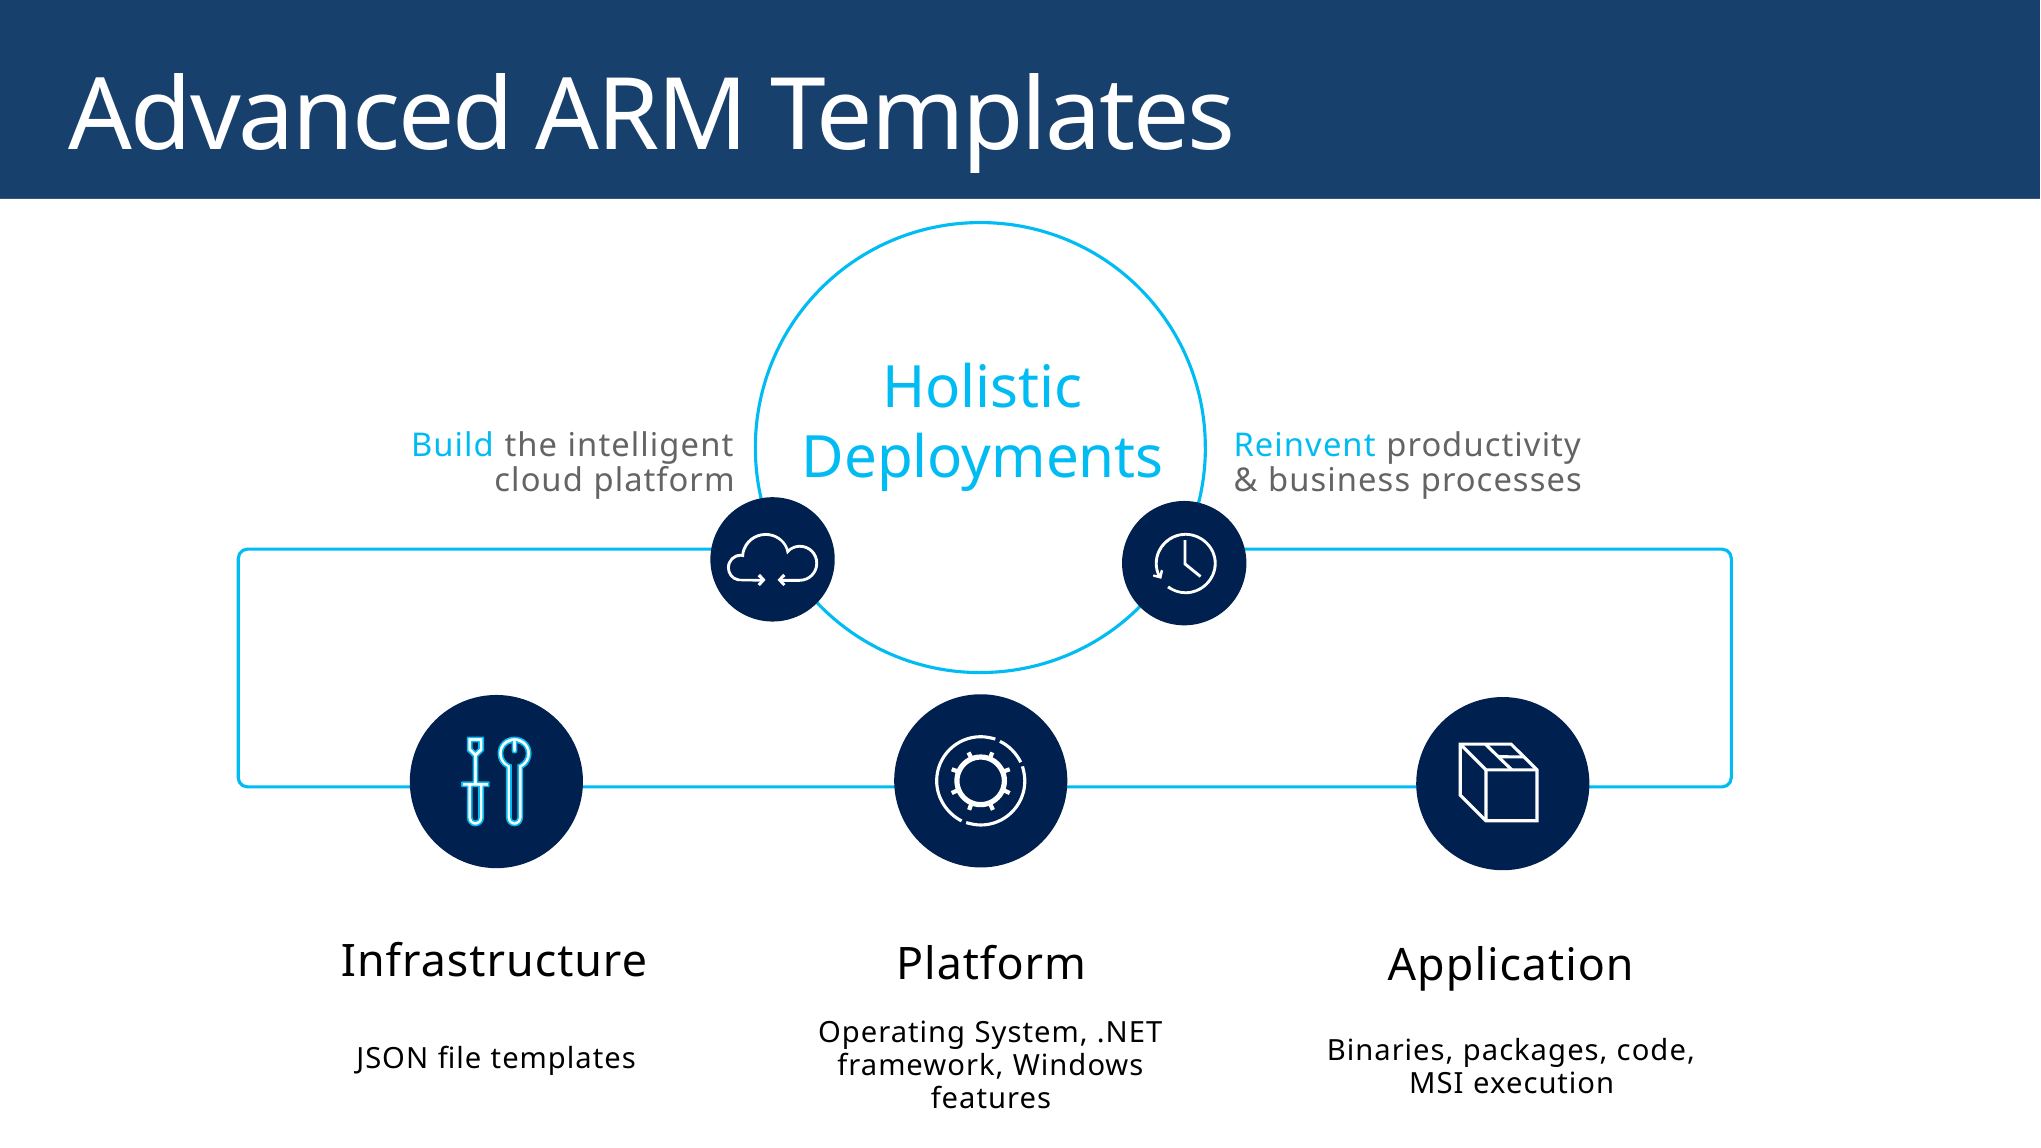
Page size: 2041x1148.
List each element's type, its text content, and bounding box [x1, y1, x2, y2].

text_box [776, 222, 1185, 353]
text_box Application [1252, 915, 1769, 1014]
text_box Reinvent productivity & business processes [1204, 404, 1708, 522]
text_box Operating System, .NET framework, Windows features [745, 992, 1237, 1139]
text_box [765, 486, 1203, 673]
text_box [893, 693, 1068, 868]
title Advanced ARM Templates [45, 48, 1996, 199]
text_box Platform [783, 915, 1200, 992]
text_box Build the intelligent cloud platform [260, 404, 765, 523]
text_box JSON file templates [250, 1025, 742, 1092]
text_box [409, 694, 584, 869]
text_box Binaries, packages, code, MSI execution [1266, 1010, 1758, 1124]
text_box [238, 549, 1732, 787]
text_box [710, 496, 835, 622]
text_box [1121, 500, 1247, 626]
text_box Infrastructure [301, 911, 688, 1010]
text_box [1415, 696, 1590, 871]
text_box Holistic Deployments [760, 353, 1206, 486]
